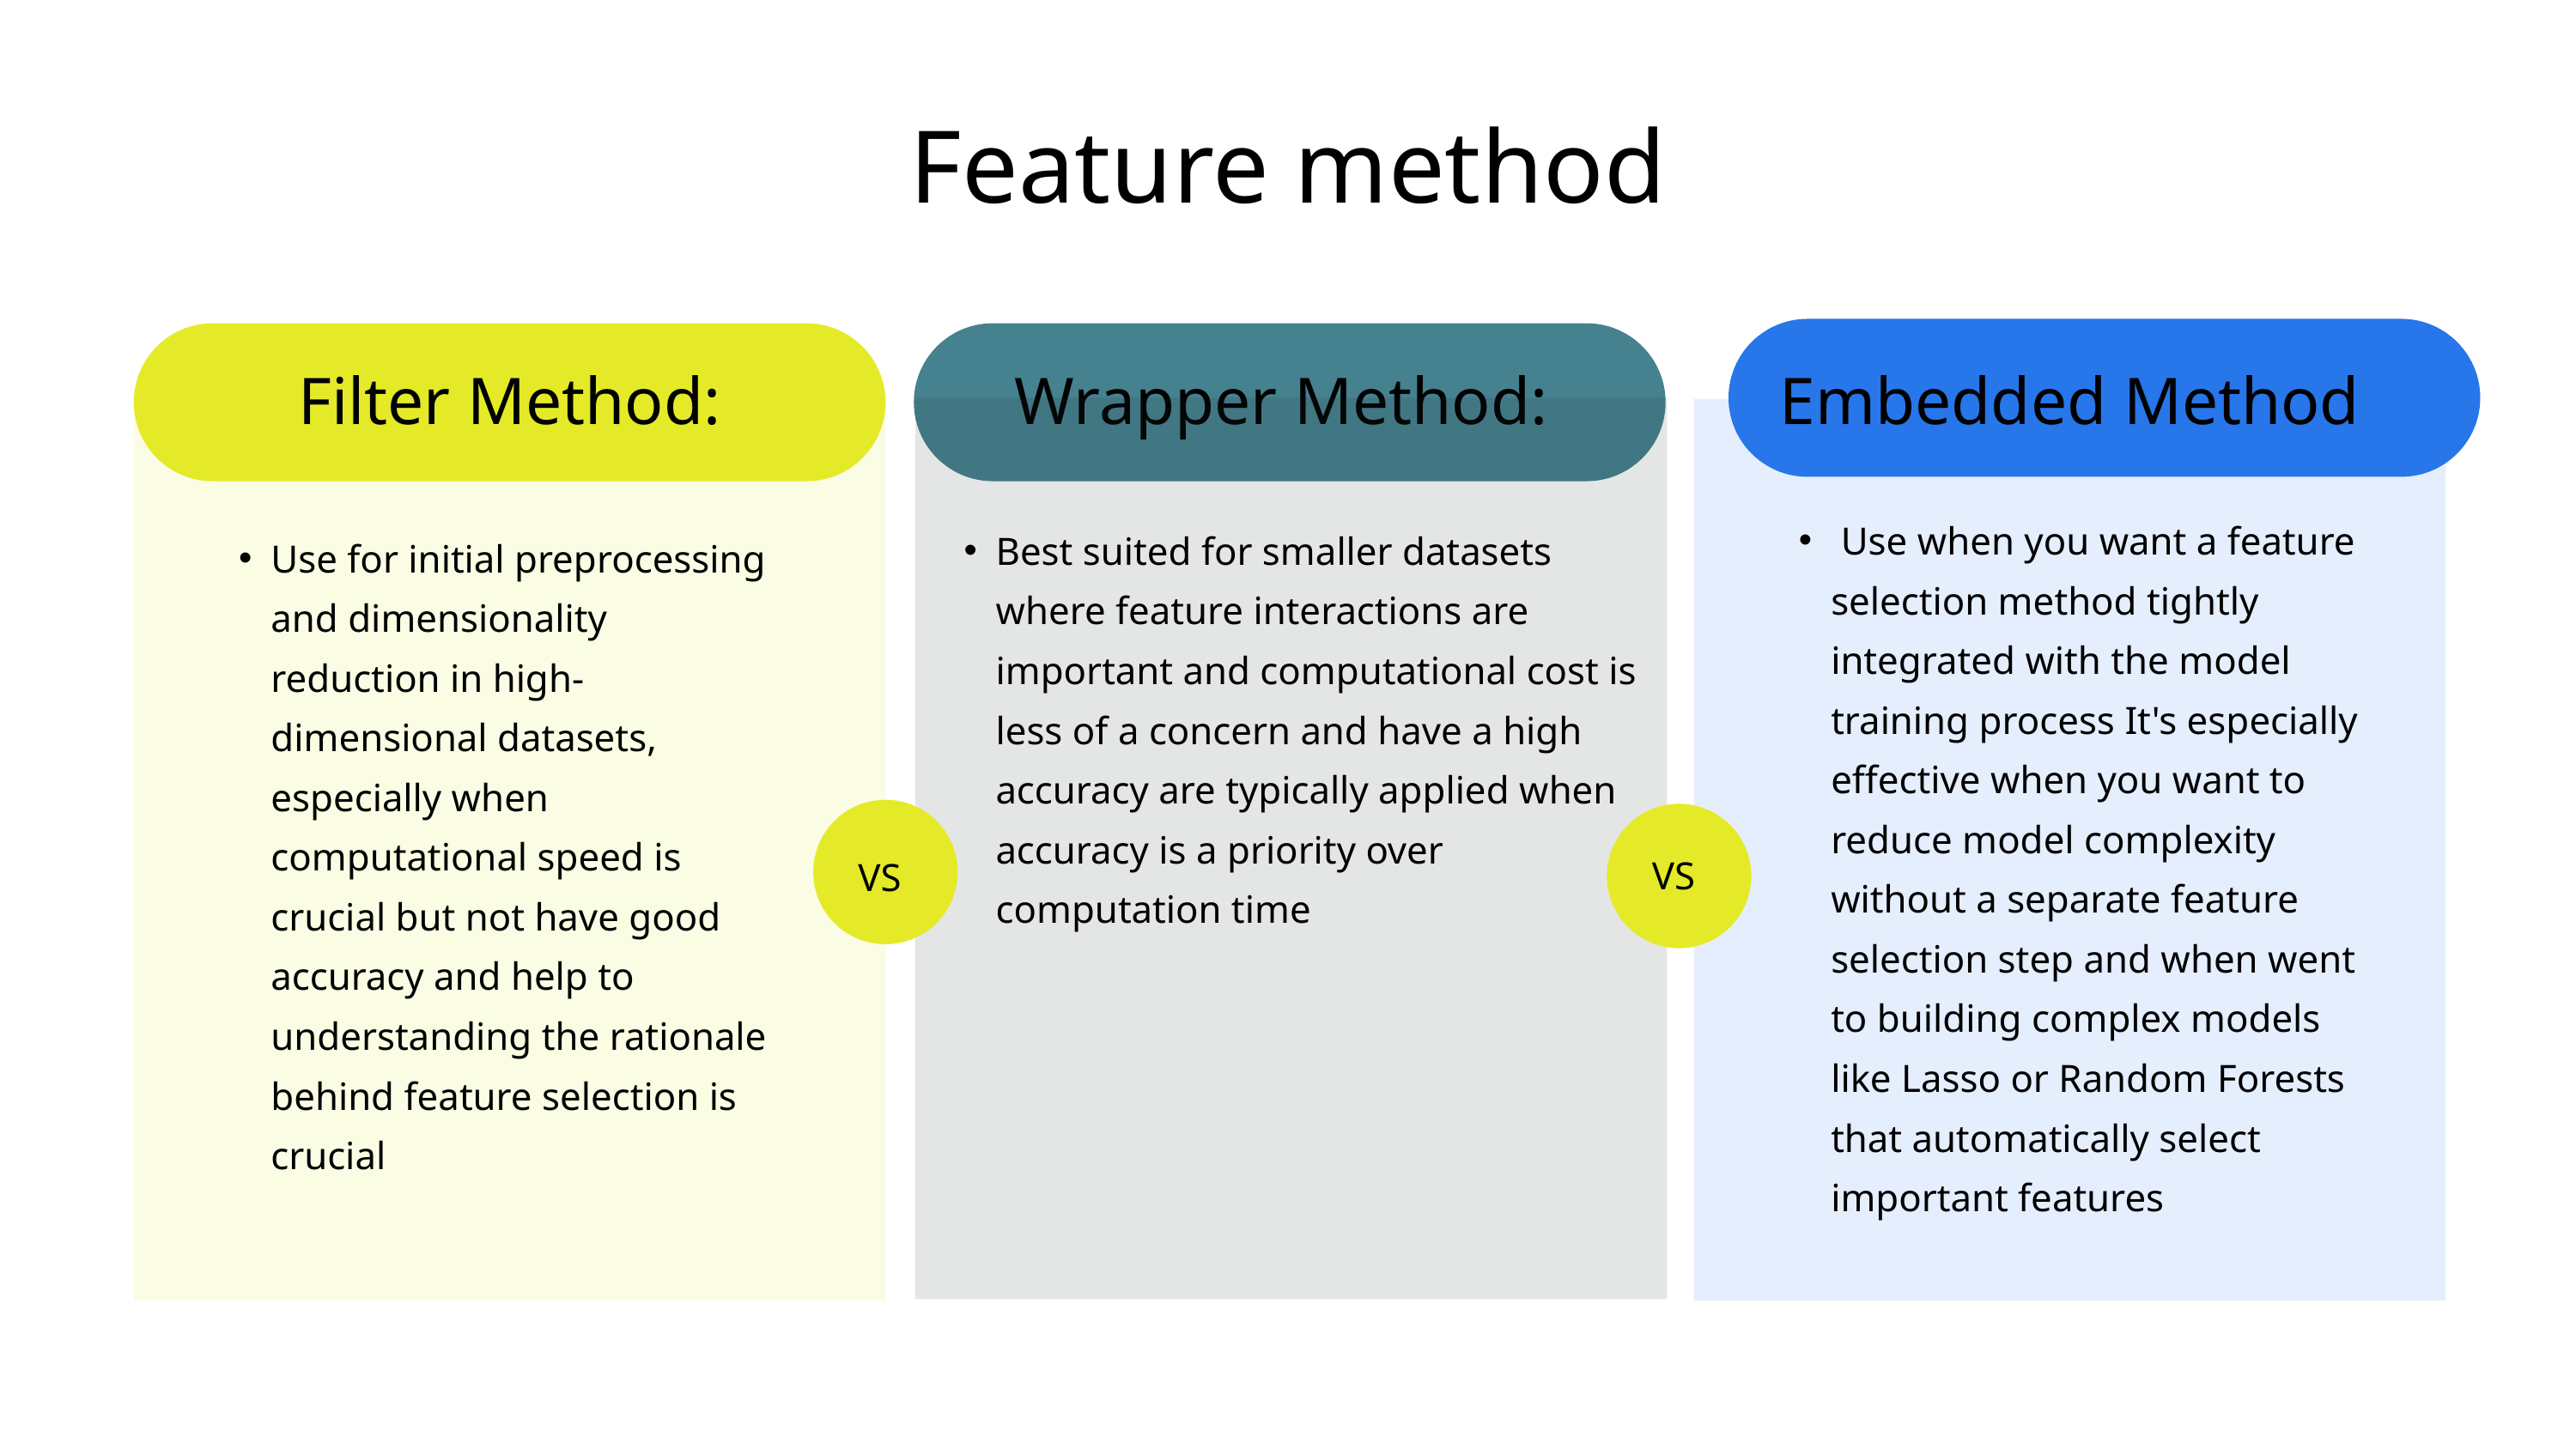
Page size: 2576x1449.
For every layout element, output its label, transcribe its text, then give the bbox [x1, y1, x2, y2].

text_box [133, 487, 886, 1301]
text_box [812, 799, 958, 945]
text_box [1728, 318, 2481, 477]
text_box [1693, 398, 2446, 1301]
text_box Feature method [141, 103, 2434, 224]
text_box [133, 323, 886, 482]
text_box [913, 323, 1666, 397]
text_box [1607, 803, 1752, 949]
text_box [914, 397, 1668, 1300]
